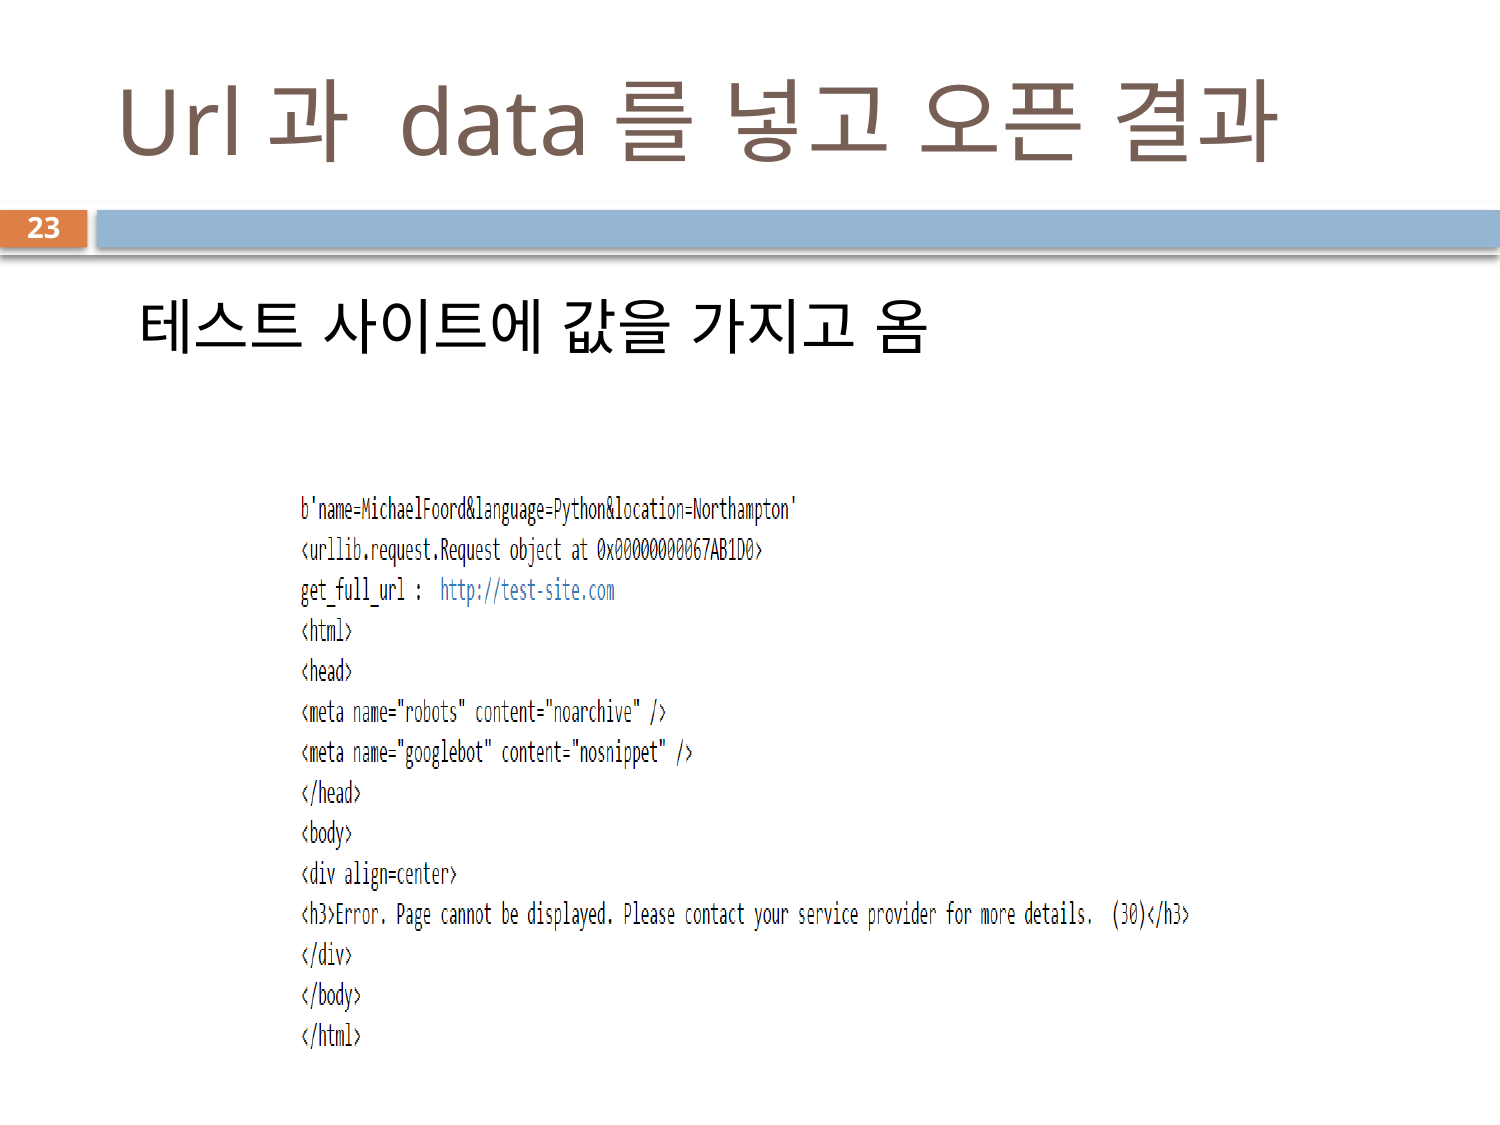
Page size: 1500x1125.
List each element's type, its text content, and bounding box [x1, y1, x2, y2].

picture [288, 479, 1211, 1083]
list 테스트 사이트에 값을 가지고 옴 [75, 267, 1425, 480]
title Url과 data를 넣고 오픈 결과 [100, 37, 1438, 200]
slide_number 23 [0, 208, 88, 249]
